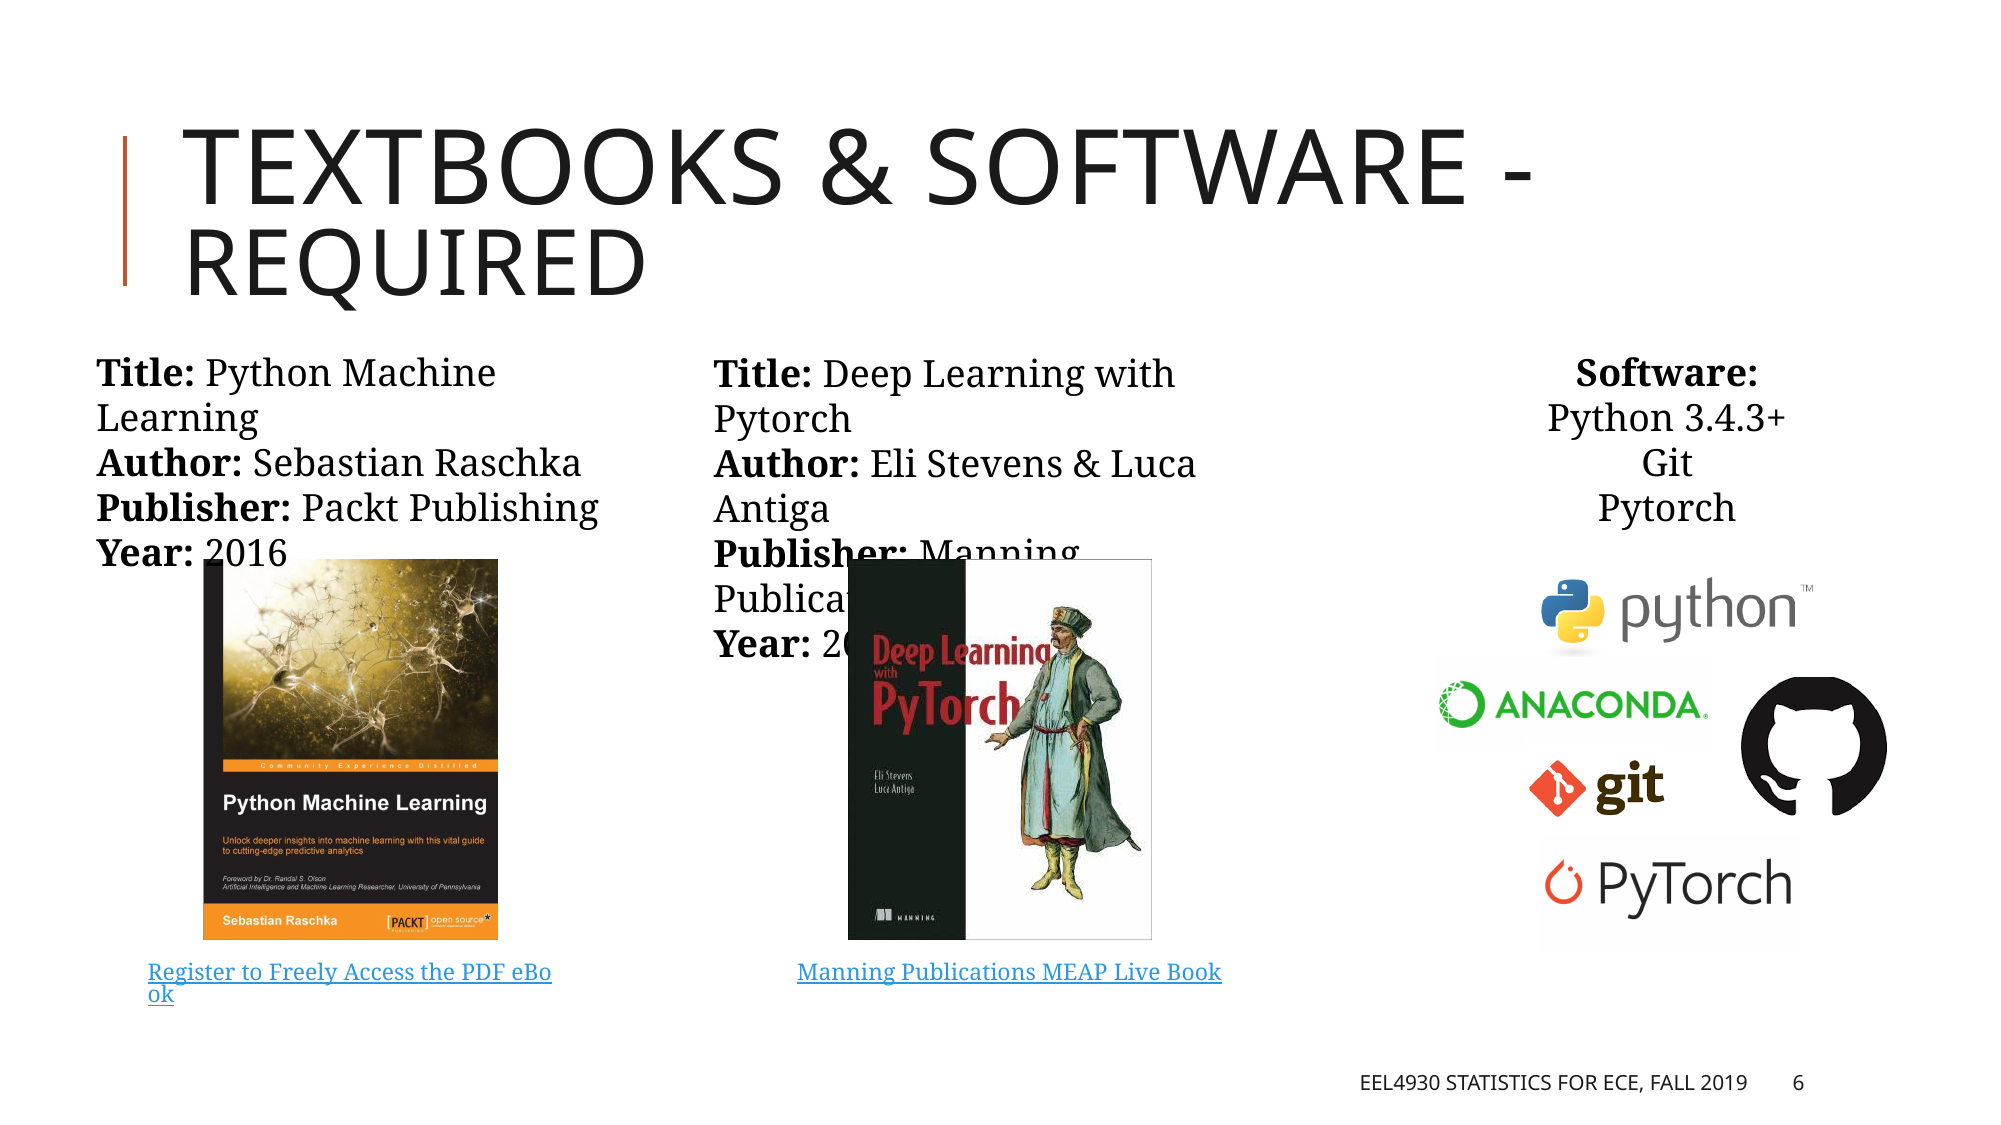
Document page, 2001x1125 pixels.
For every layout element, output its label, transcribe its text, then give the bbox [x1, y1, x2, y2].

picture [1434, 560, 1888, 954]
text_box Register to Freely Access the PDF eBook [132, 949, 571, 996]
picture [847, 558, 1153, 941]
text_box Title: Python Machine Learning Author: Sebastian Raschka Publisher: Packt Publishing Year: 2016 [81, 341, 664, 581]
text_box Software: Python 3.4.3+ Git Pytorch [1520, 341, 1815, 555]
picture [202, 558, 498, 941]
text_box Manning Publications MEAP Live Book [782, 949, 1241, 996]
text_box Title: Deep Learning with Pytorch Author: Eli Stevens & Luca Antiga Publisher: Manning Publications Year: 2006 [698, 342, 1324, 673]
slide_number 6 [1777, 1061, 1938, 1107]
title Textbooks & Software - required [168, 96, 1763, 342]
footer EEL4930 Statistics for ECE, Fall 2019 [794, 1061, 1763, 1107]
